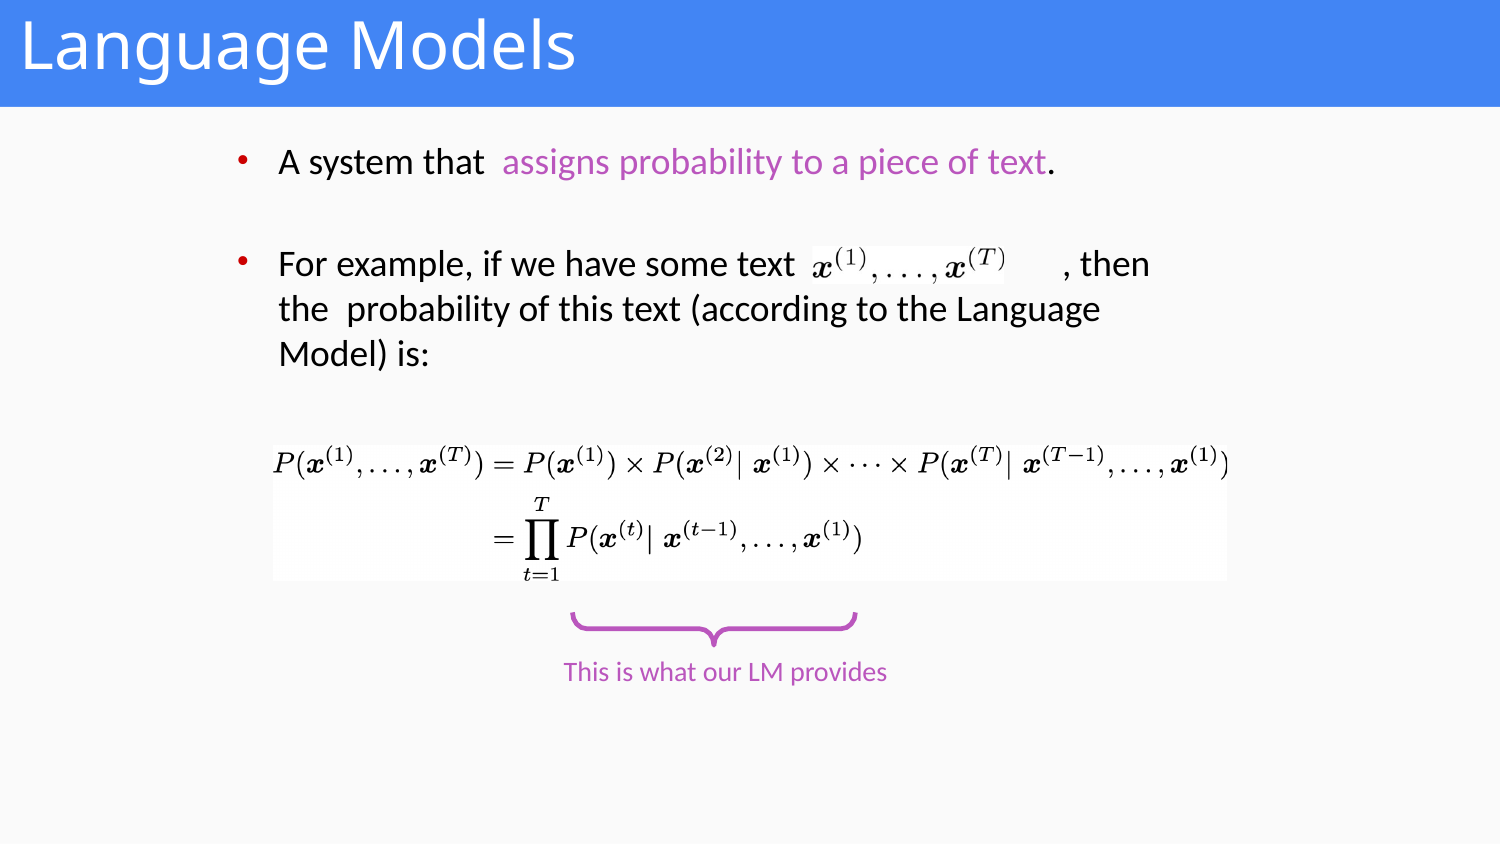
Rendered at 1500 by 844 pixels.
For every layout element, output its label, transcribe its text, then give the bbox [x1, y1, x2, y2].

text_box A system that assigns probability to a piece of text. For example, if we have some text , then the probability of this text (according to the Language Model) is: [234, 136, 1199, 374]
title Language Models [19, 3, 1481, 84]
text_box [273, 445, 1228, 581]
text_box [572, 612, 856, 646]
text_box [812, 246, 1005, 284]
text_box This is what our LM provides [562, 652, 893, 688]
